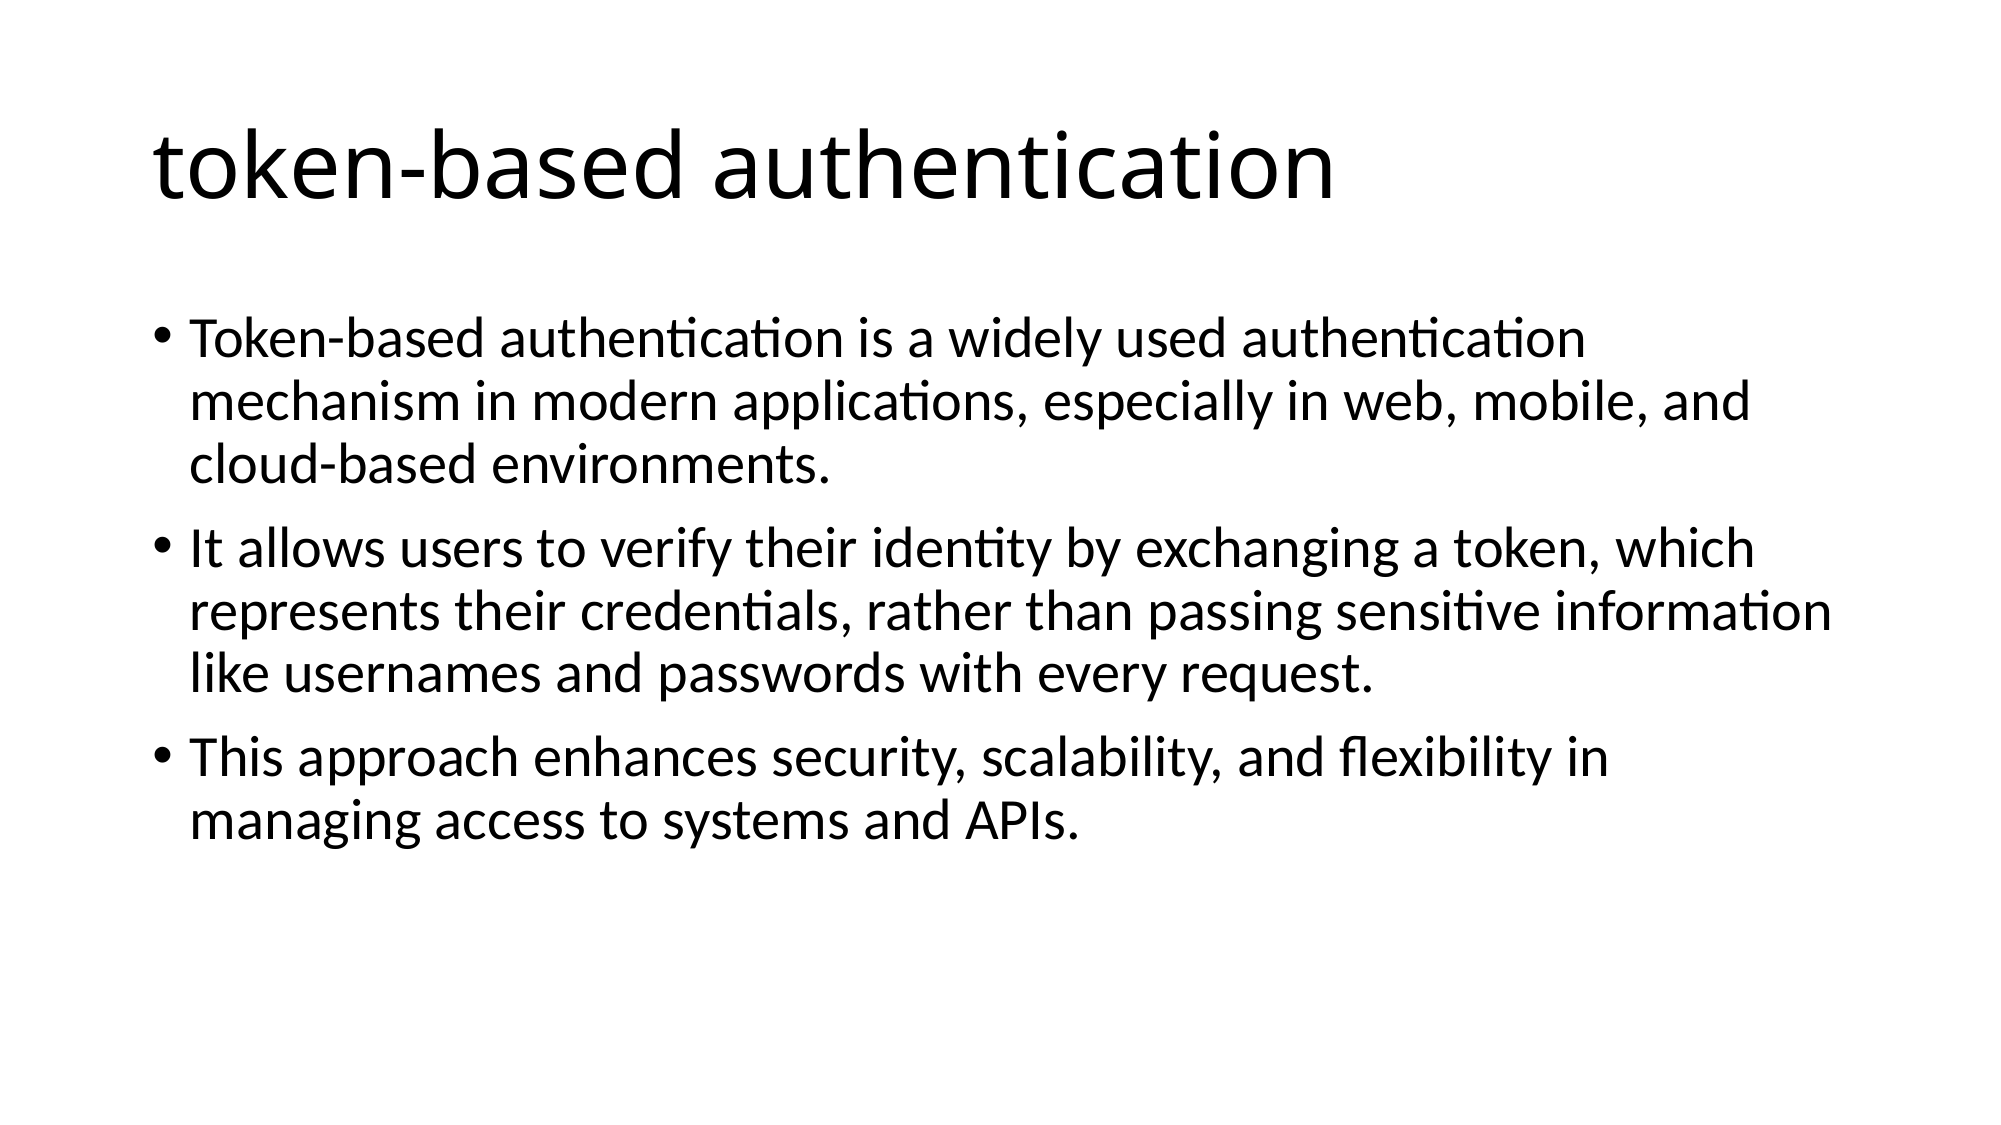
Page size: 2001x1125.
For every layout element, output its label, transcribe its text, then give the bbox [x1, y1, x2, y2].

title token-based authentication [137, 59, 1863, 278]
list Token-based authentication is a widely used authentication mechanism in modern applications, especially in web, mobile, and cloud-based environments. It allows users to verify their identity by exchanging a token, which represents their credentials, rather than passing sensitive information like usernames and passwords with every request. This approach enhances security, scalability, and flexibility in managing access to systems and APIs. [137, 299, 1863, 1014]
